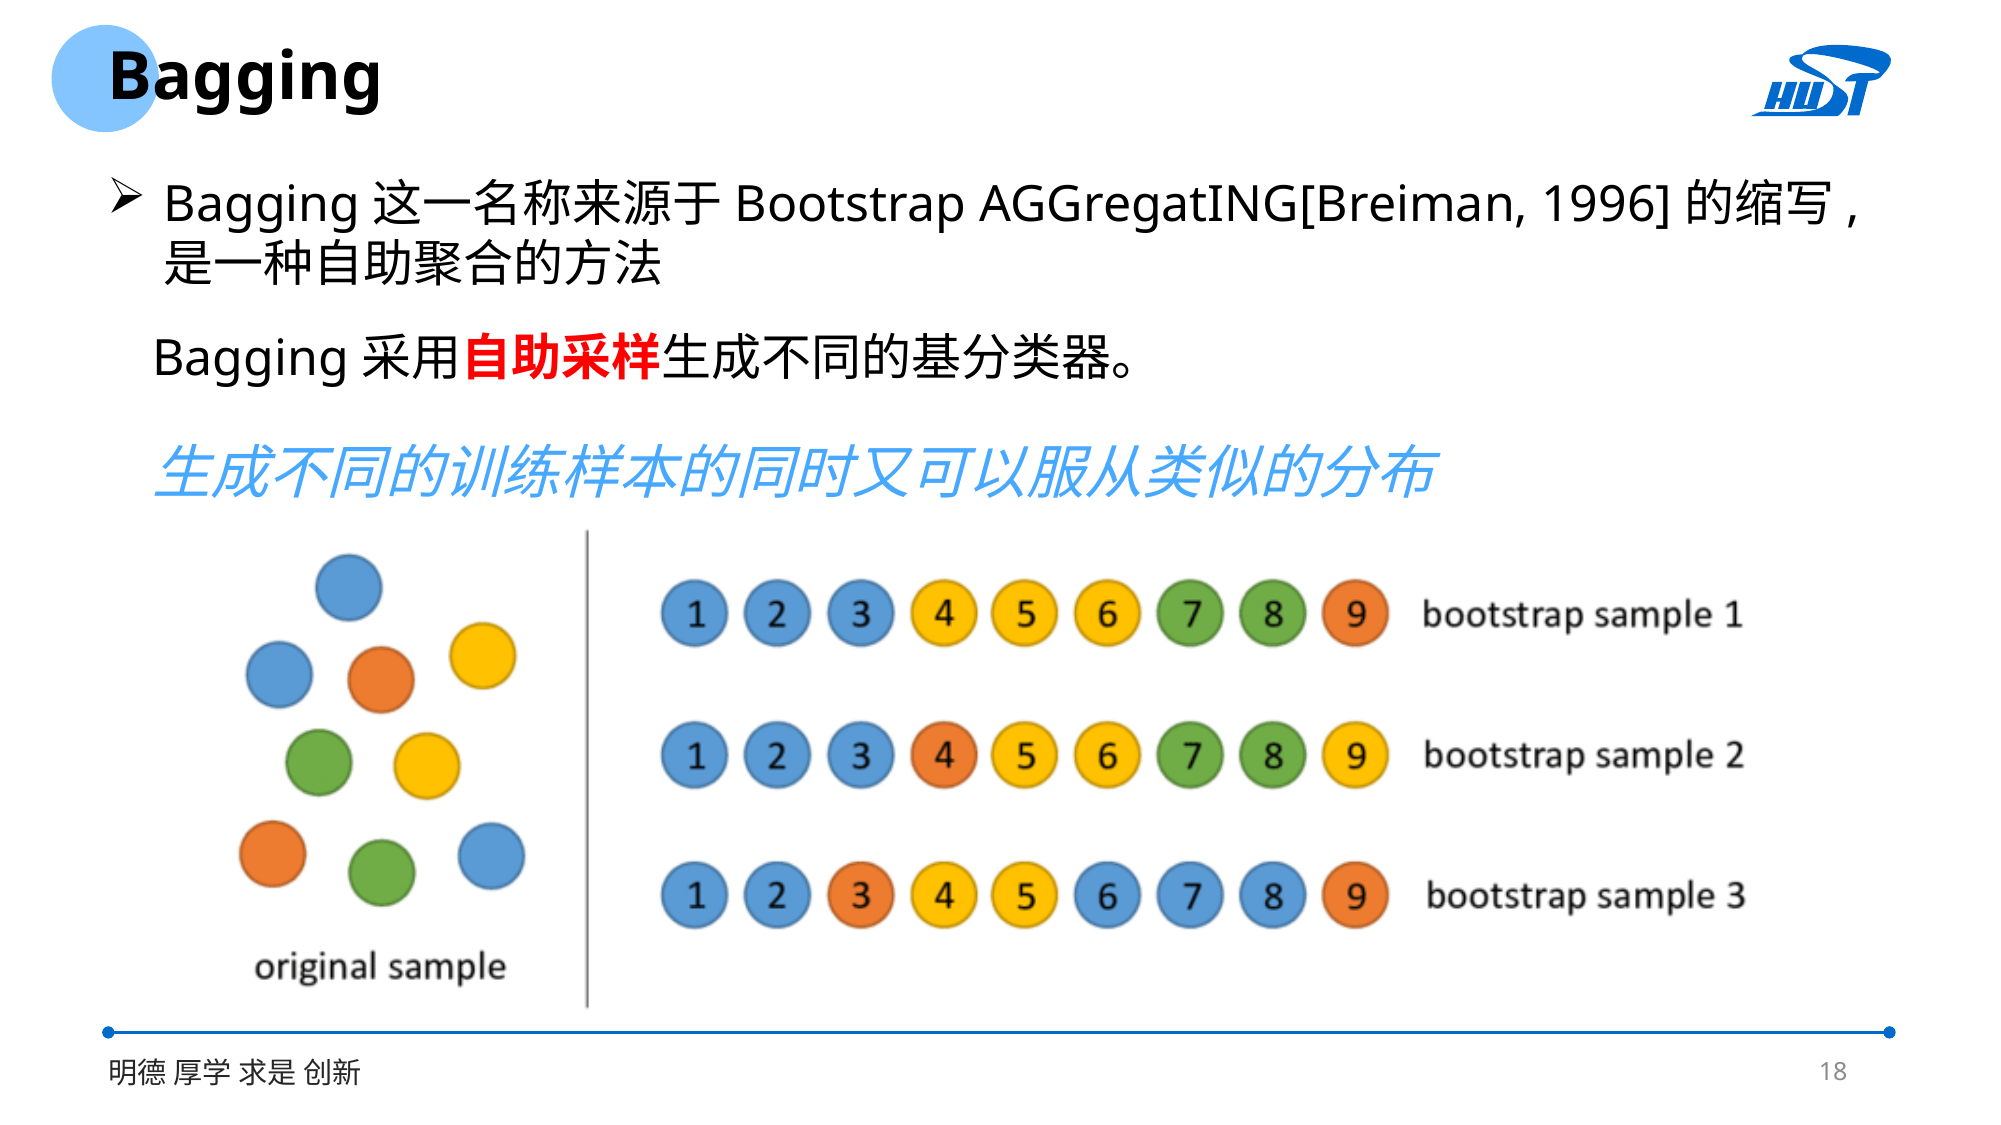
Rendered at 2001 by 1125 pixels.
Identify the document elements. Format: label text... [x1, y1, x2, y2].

slide_number 18 [1412, 1042, 1863, 1103]
list Bagging [93, 43, 887, 114]
text_box Bagging采用自助采样生成不同的基分类器。 生成不同的训练样本的同时又可以服从类似的分布 [137, 317, 1919, 513]
text_box Bagging这一名称来源于Bootstrap AGGregatING[Breiman, 1996]的缩写,是一种自助聚合的方法 [93, 164, 1875, 299]
picture [189, 514, 1778, 1024]
